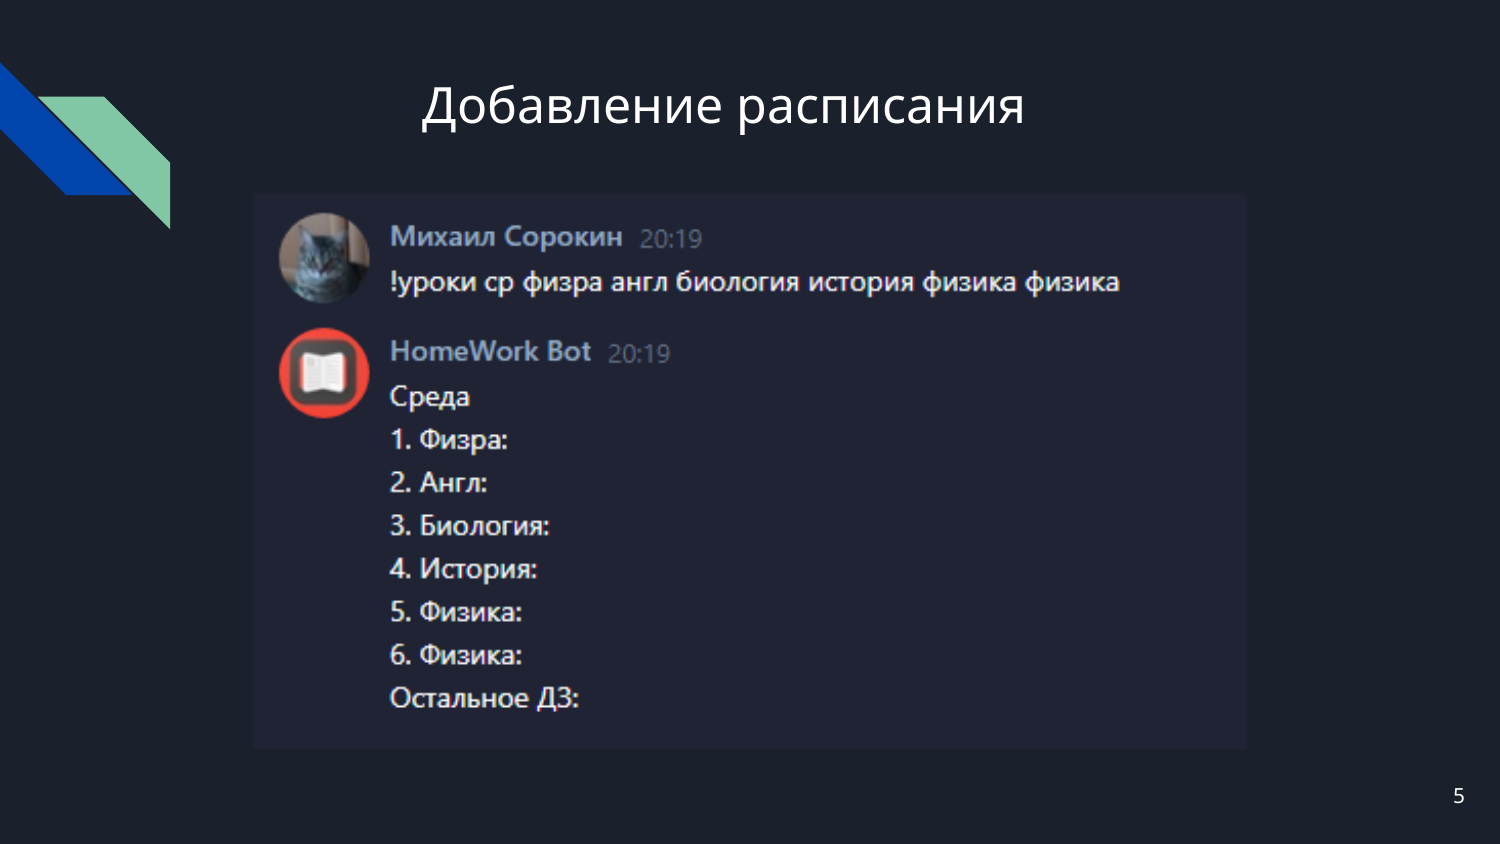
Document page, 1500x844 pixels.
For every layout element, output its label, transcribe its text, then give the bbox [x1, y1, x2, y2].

title Добавление расписания [407, 58, 1092, 192]
picture [253, 193, 1247, 750]
slide_number 5 [1389, 764, 1480, 830]
